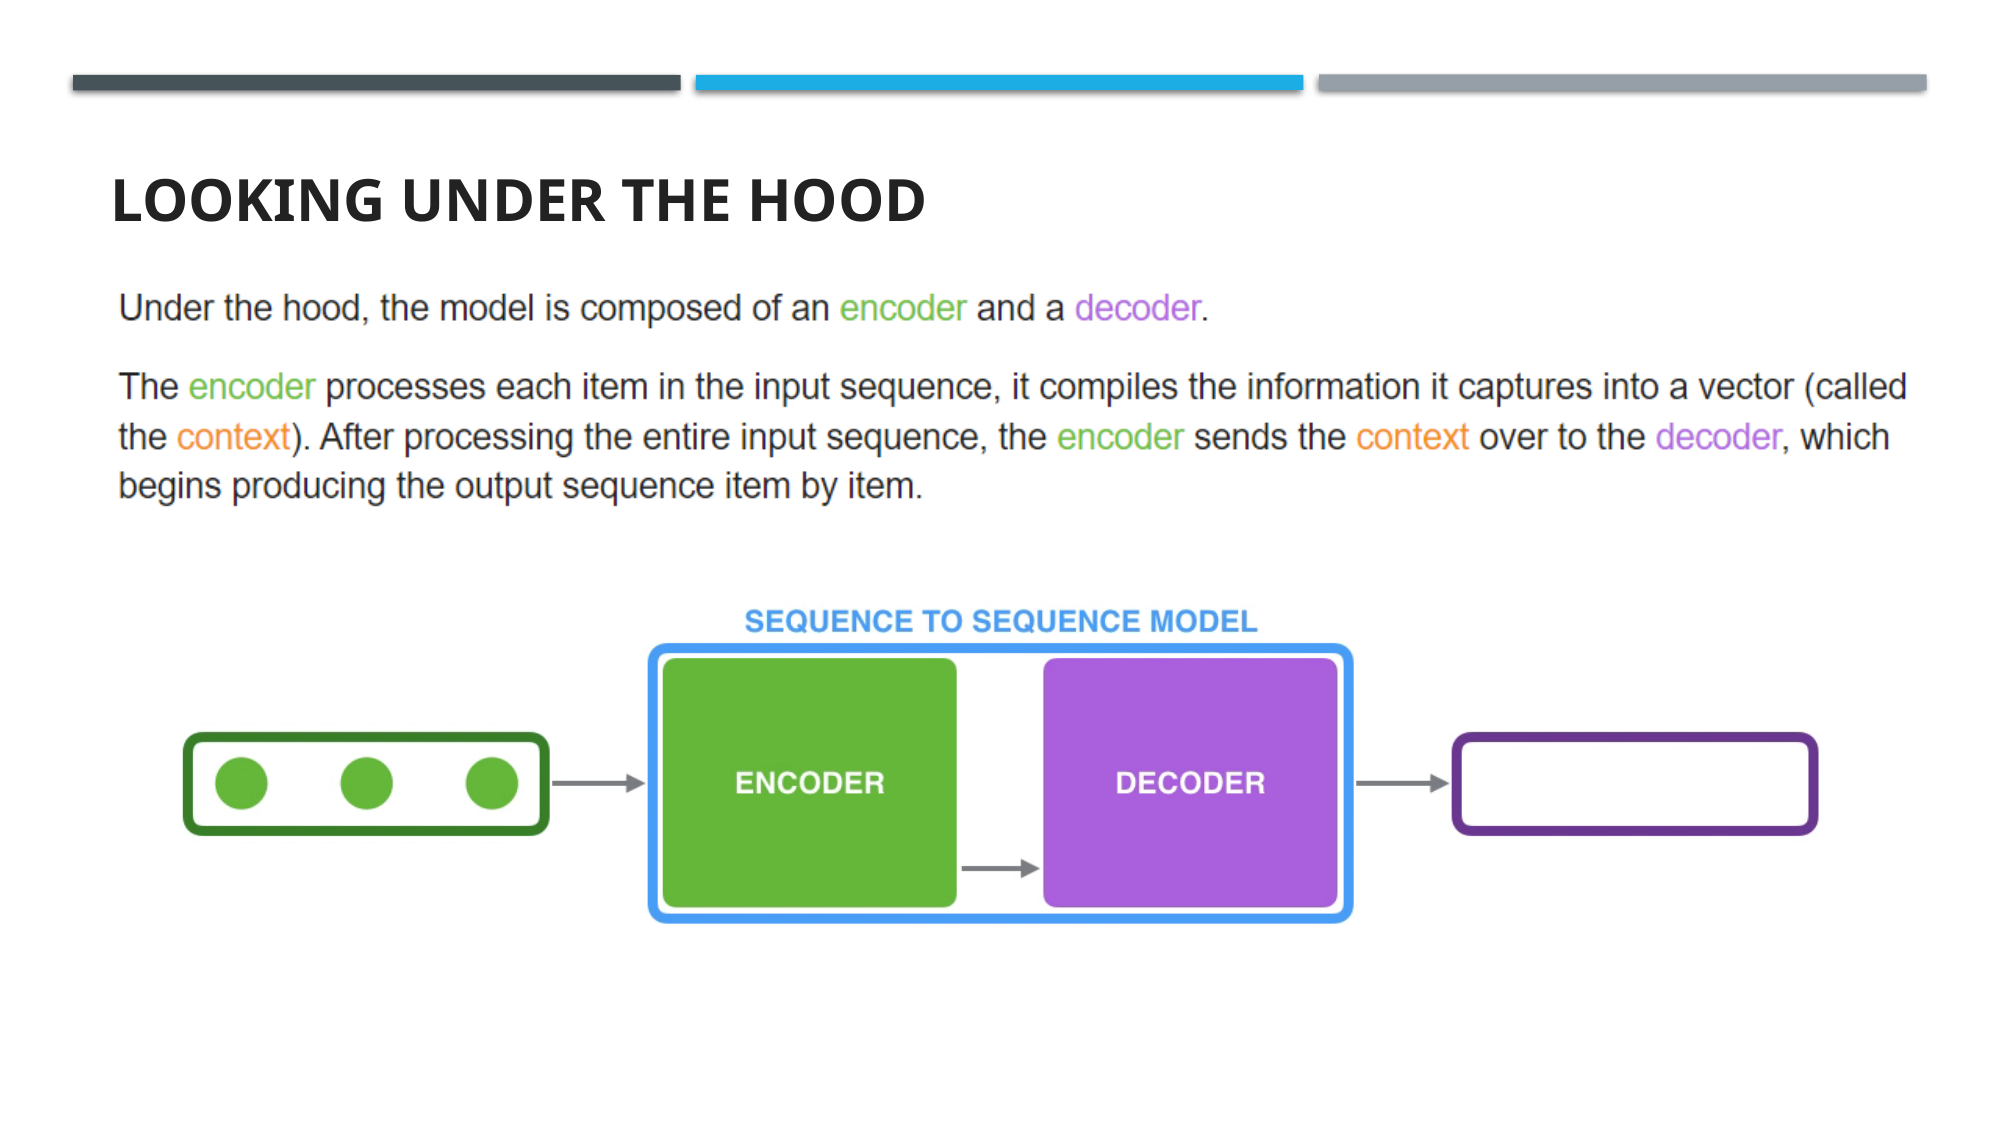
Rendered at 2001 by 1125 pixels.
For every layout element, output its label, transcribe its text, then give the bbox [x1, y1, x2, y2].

title Looking under the hood [95, 115, 1905, 311]
picture [109, 272, 1930, 522]
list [79, 551, 1890, 1036]
